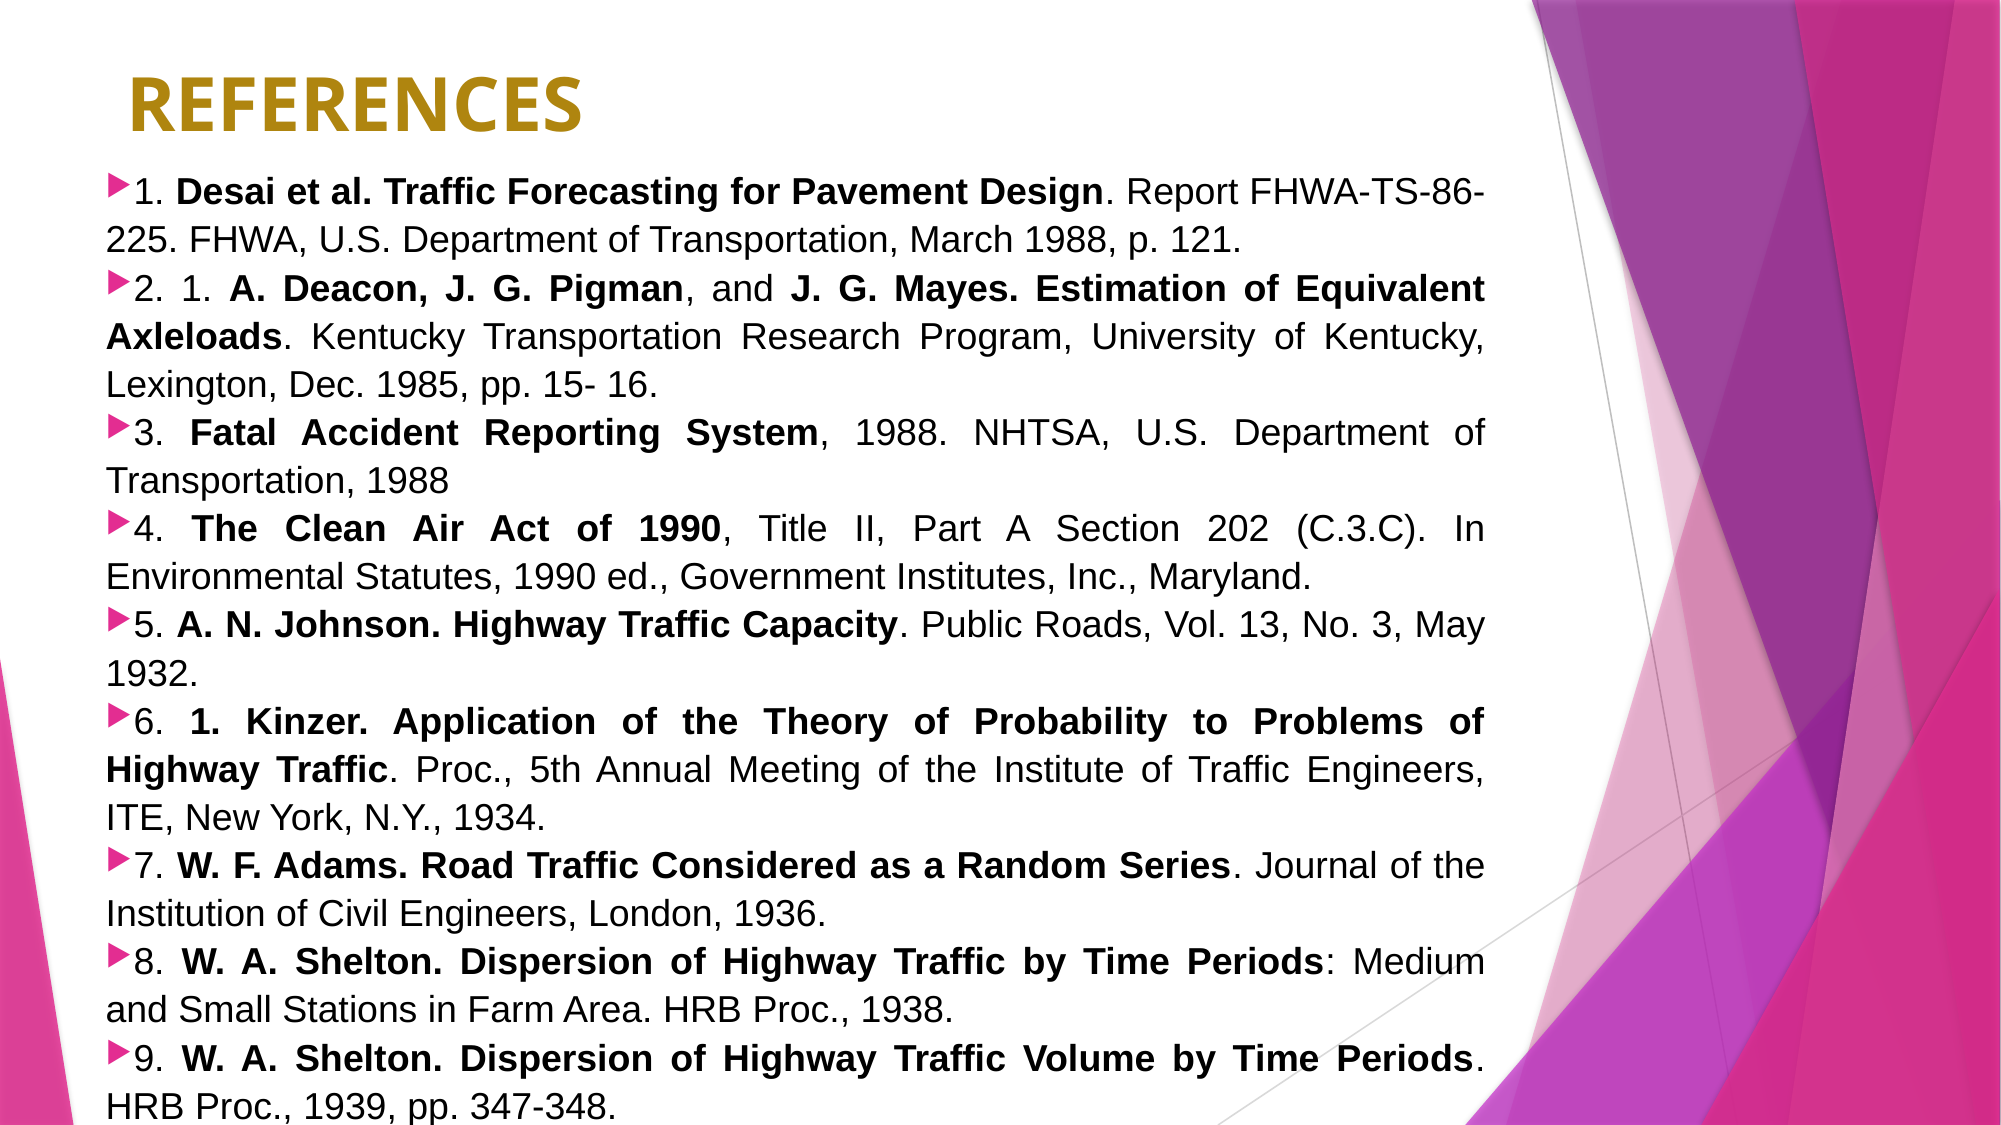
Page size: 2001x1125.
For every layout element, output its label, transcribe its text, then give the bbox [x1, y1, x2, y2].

list 1. Desai et al. Traffic Forecasting for Pavement Design. Report FHWA-TS-86-225. FHWA, U.S. Department of Transportation, March 1988, p. 121. 2. 1. A. Deacon, J. G. Pigman, and J. G. Mayes. Estimation of Equivalent Axleloads. Kentucky Transportation Research Program, University of Kentucky, Lexington, Dec. 1985, pp. 15- 16. 3. Fatal Accident Reporting System, 1988. NHTSA, U.S. Department of Transportation, 1988 4. The Clean Air Act of 1990, Title II, Part A Section 202 (C.3.C). In Environmental Statutes, 1990 ed., Government Institutes, Inc., Maryland. 5. A. N. Johnson. Highway Traffic Capacity. Public Roads, Vol. 13, No. 3, May 1932. 6. 1. Kinzer. Application of the Theory of Probability to Problems of Highway Traffic. Proc., 5th Annual Meeting of the Institute of Traffic Engineers, ITE, New York, N.Y., 1934. 7. W. F. Adams. Road Traffic Considered as a Random Series. Journal of the Institution of Civil Engineers, London, 1936. 8. W. A. Shelton. Dispersion of Highway Traffic by Time Periods: Medium and Small Stations in Farm Area. HRB Proc., 1938. 9. W. A. Shelton. Dispersion of Highway Traffic Volume by Time Periods. HRB Proc., 1939, pp. 347-348. [90, 156, 1501, 1125]
title REFERENCES [111, 48, 1522, 168]
